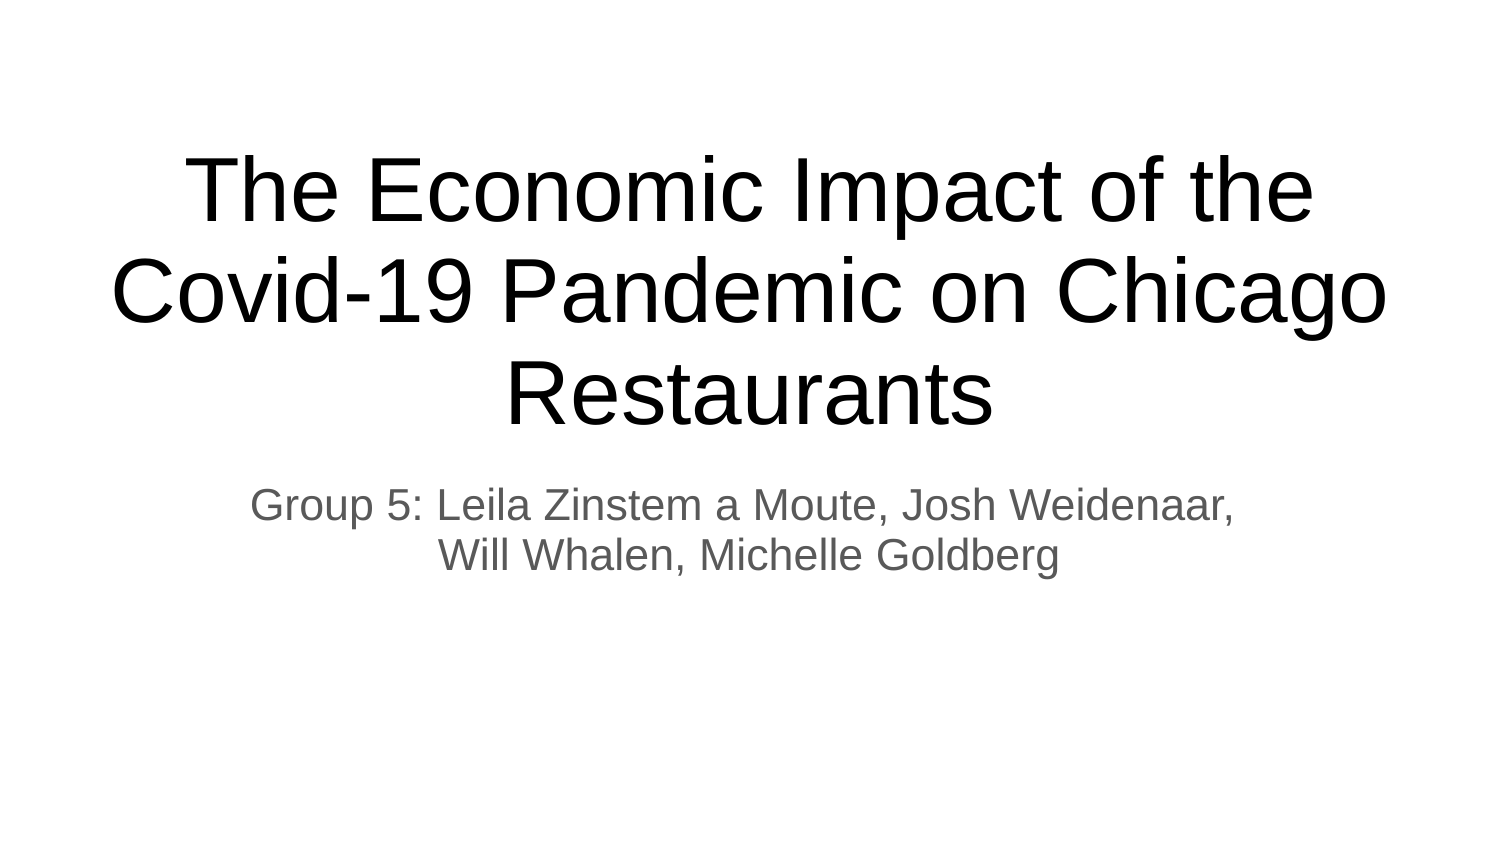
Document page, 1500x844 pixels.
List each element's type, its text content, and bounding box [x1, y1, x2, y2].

subtitle Group 5: Leila Zinstem a Moute, Josh Weidenaar, Will Whalen, Michelle Goldberg [51, 464, 1449, 595]
title The Economic Impact of the Covid-19 Pandemic on Chicago Restaurants [51, 122, 1449, 459]
